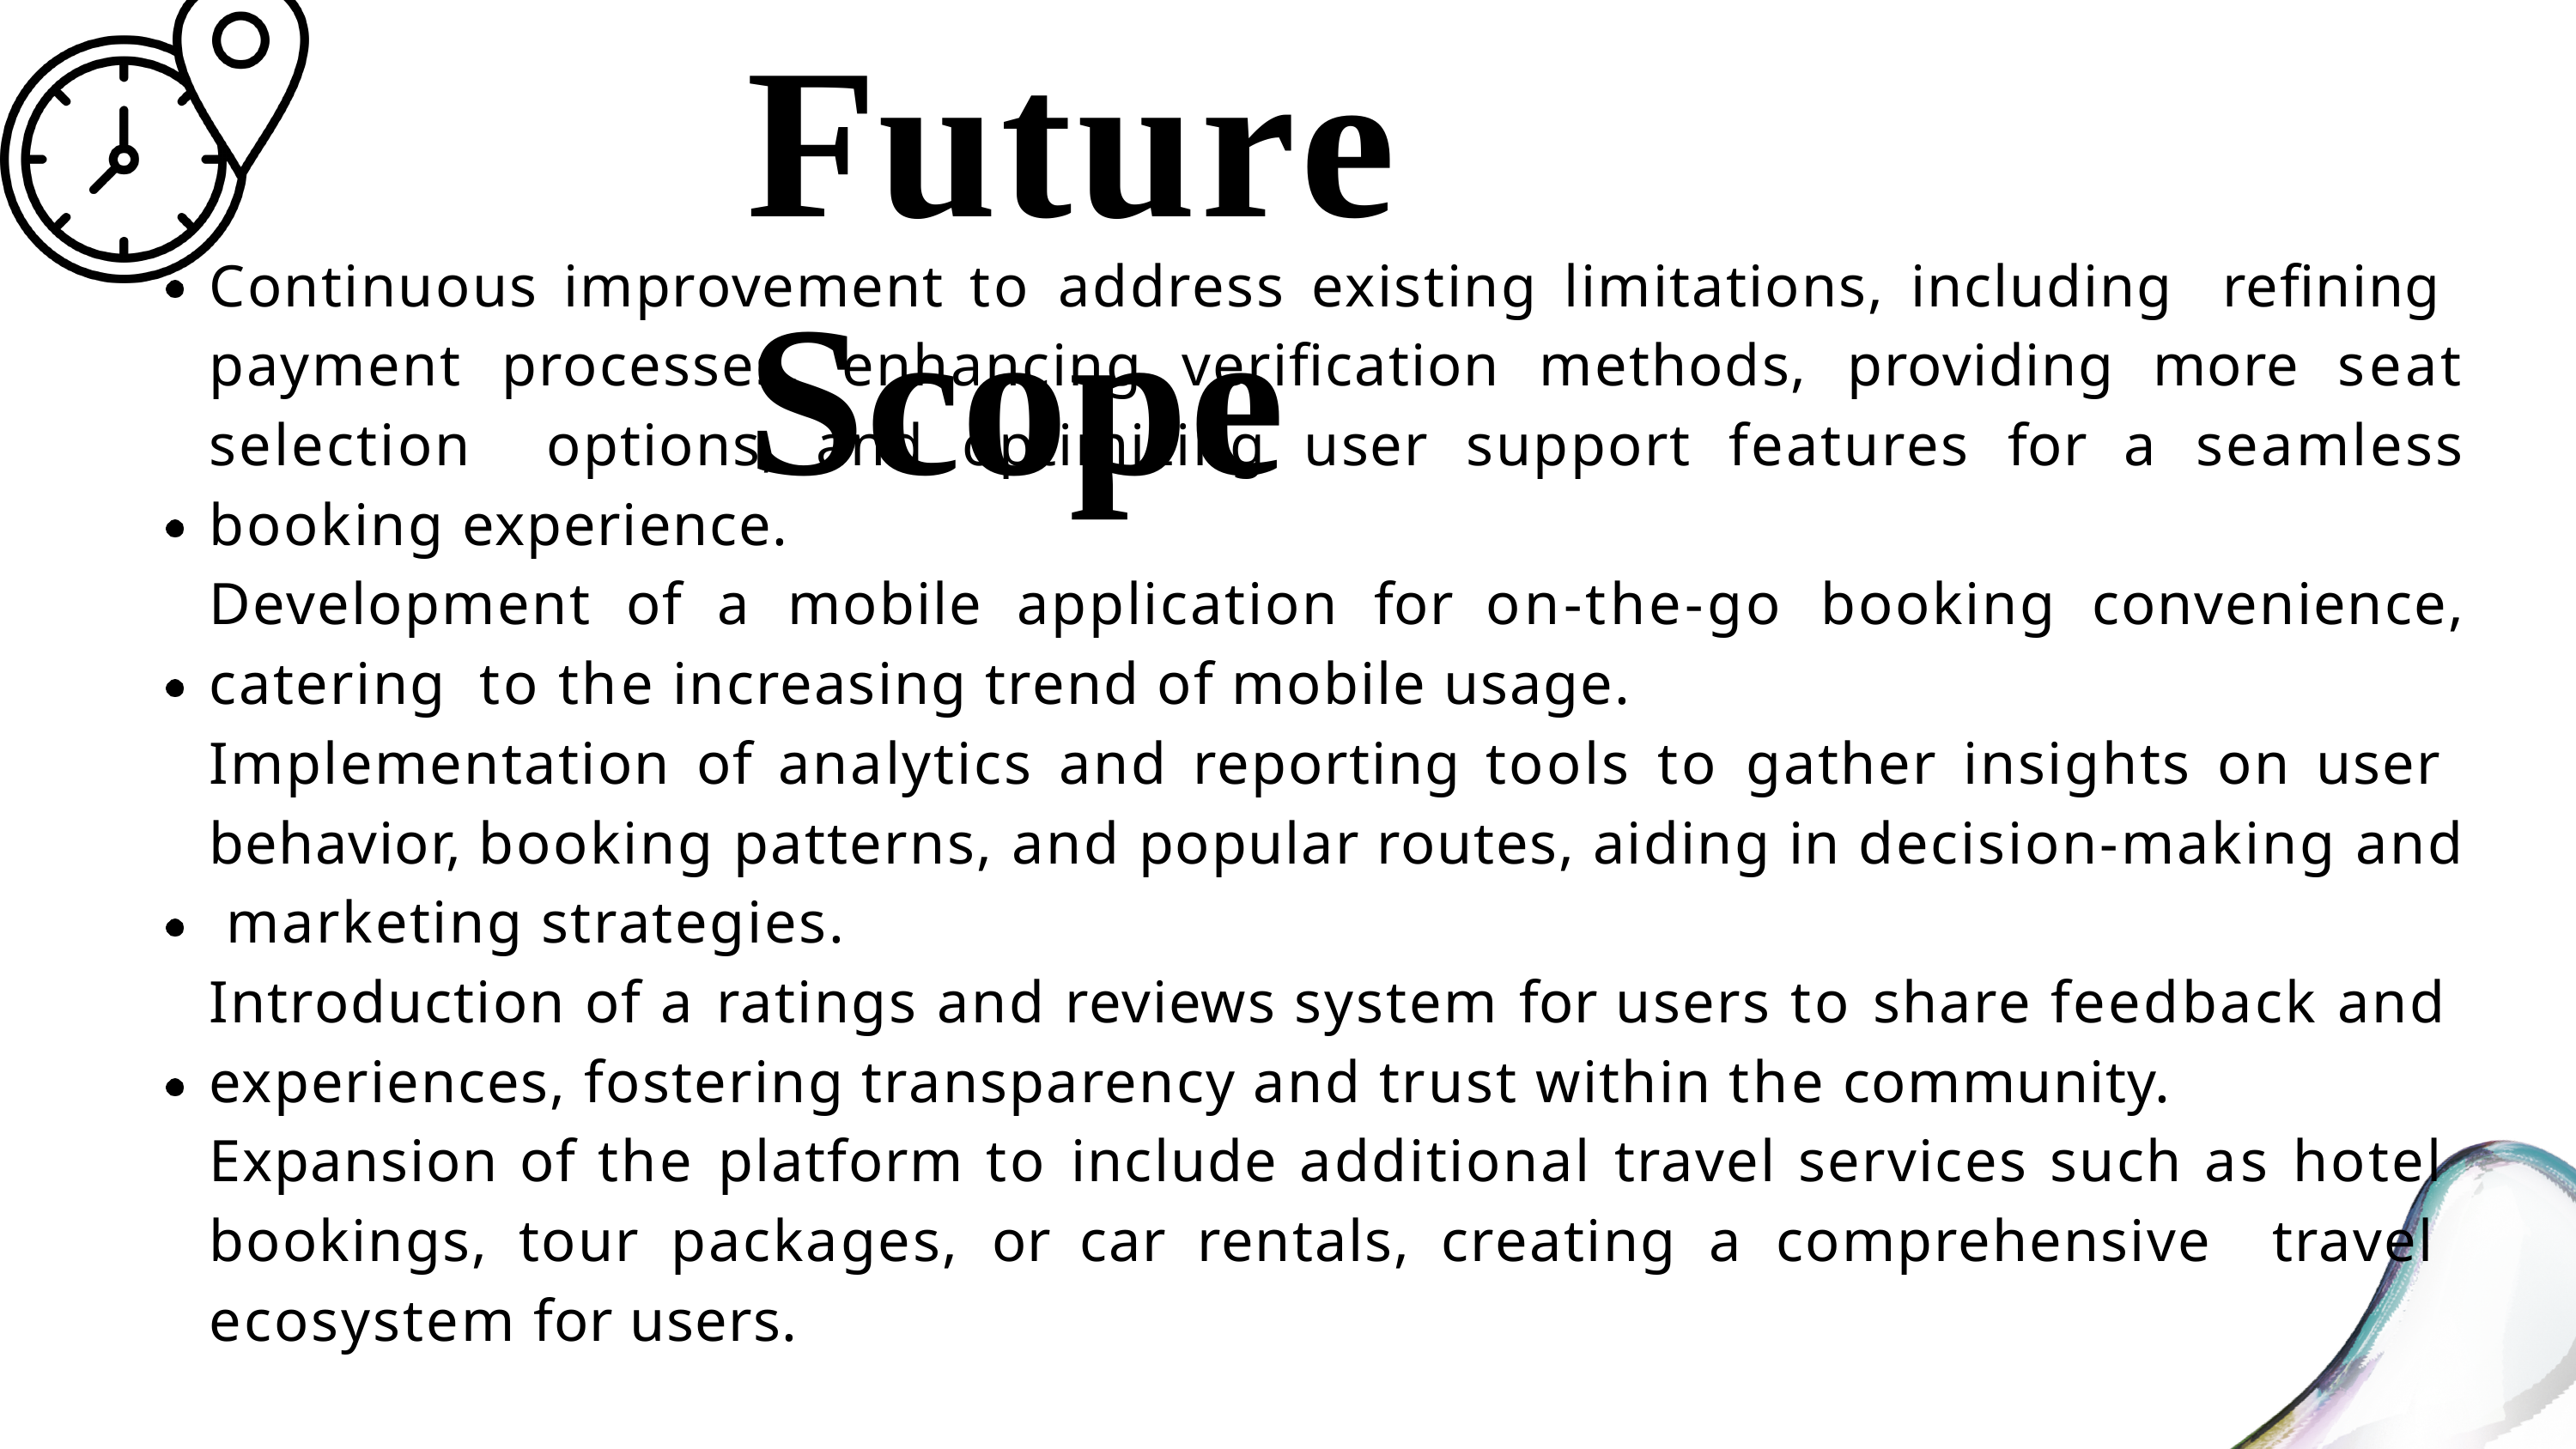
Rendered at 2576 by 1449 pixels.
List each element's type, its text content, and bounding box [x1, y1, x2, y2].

picture [2090, 1115, 2576, 1449]
picture [166, 679, 184, 697]
picture [166, 519, 184, 537]
picture [0, 0, 311, 298]
text_box Continuous improvement to address existing limitations, including refining payment processes, enhancing verification methods, providing more seat selection options, and optimizing user support features for a seamless booking experience. Development of a mobile application for on-the-go booking convenience, catering to the increasing trend of mobile usage. Implementation of analytics and reporting tools to gather insights on user behavior, booking patterns, and popular routes, aiding in decision-making and marketing strategies. Introduction of a ratings and reviews system for users to share feedback and experiences, fostering transparency and trust within the community. Expansion of the platform to include additional travel services such as hotel bookings, tour packages, or car rentals, creating a comprehensive travel ecosystem for users. [207, 236, 2467, 1353]
picture [166, 1078, 184, 1096]
picture [166, 919, 184, 937]
title Future Scope [744, 0, 1958, 518]
